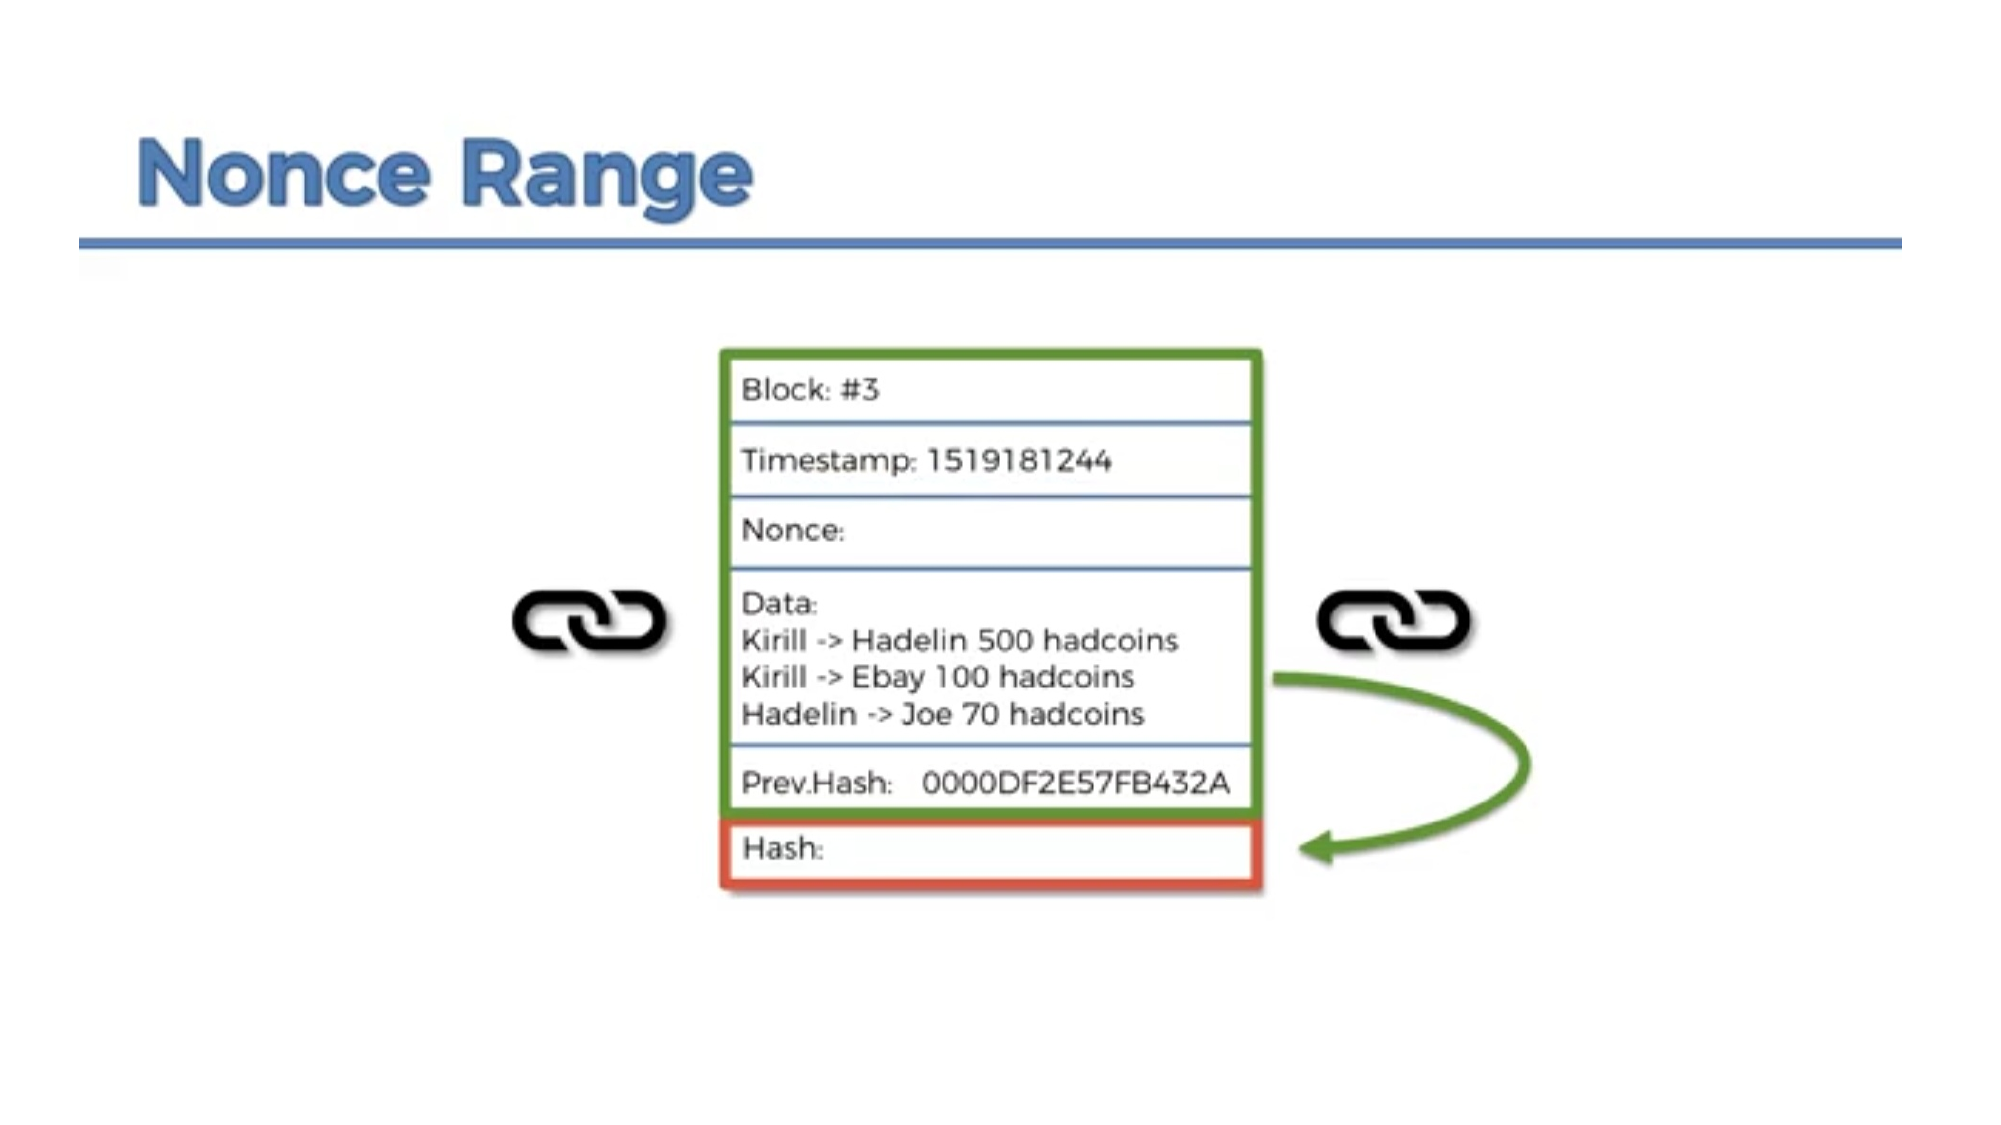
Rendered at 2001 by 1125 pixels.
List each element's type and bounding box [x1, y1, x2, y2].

list [78, 111, 1902, 1014]
